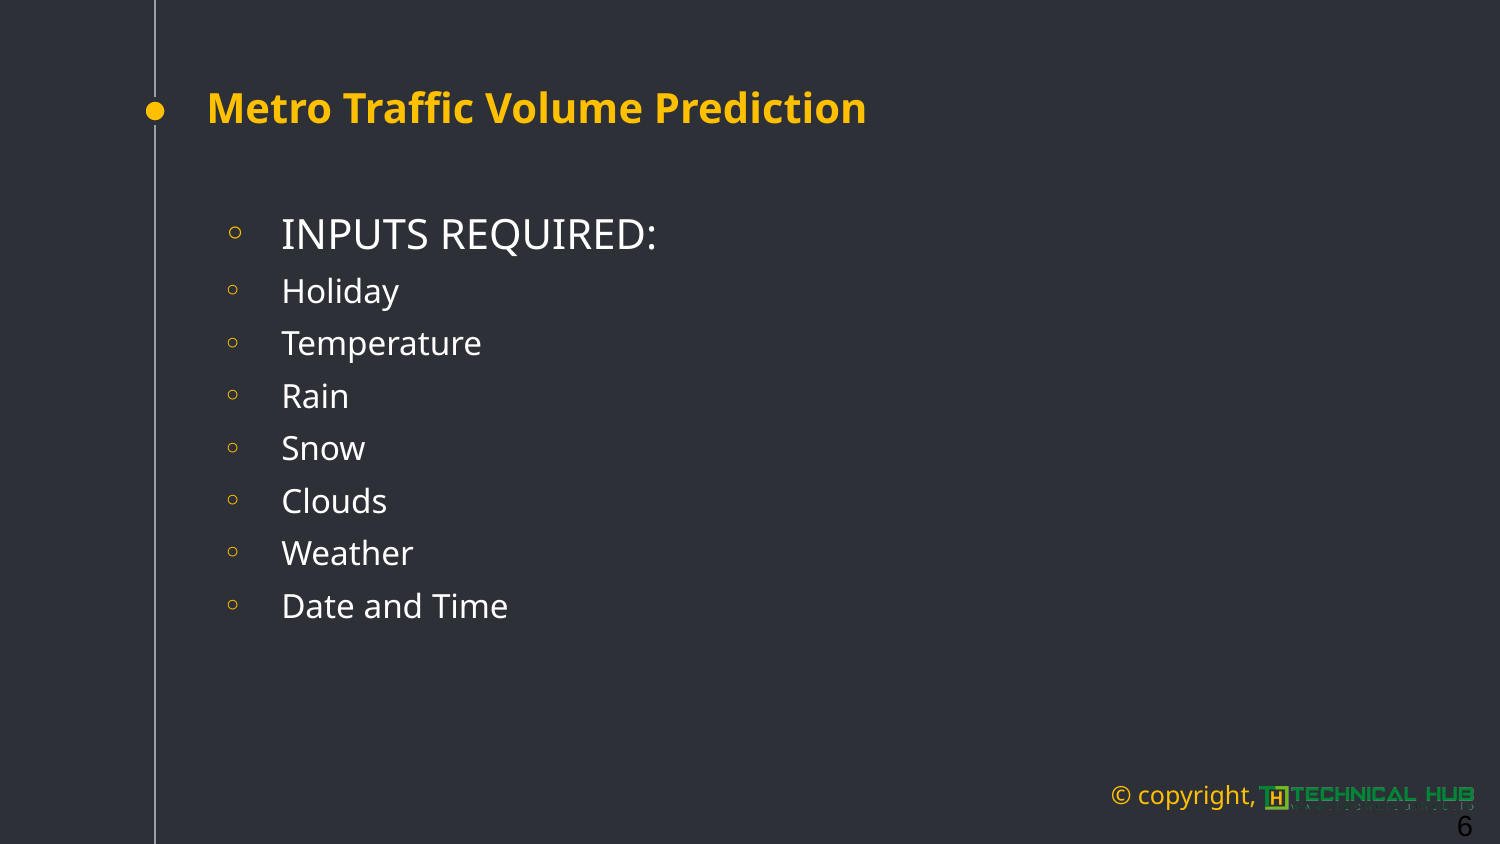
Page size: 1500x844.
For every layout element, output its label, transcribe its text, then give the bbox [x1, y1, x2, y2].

slide_number 6 [1398, 792, 1489, 844]
picture [1257, 777, 1476, 821]
title Metro Traffic Volume Prediction [191, 90, 1317, 147]
list INPUTS REQUIRED: Holiday Temperature Rain Snow Clouds Weather Date and Time [191, 192, 1330, 804]
